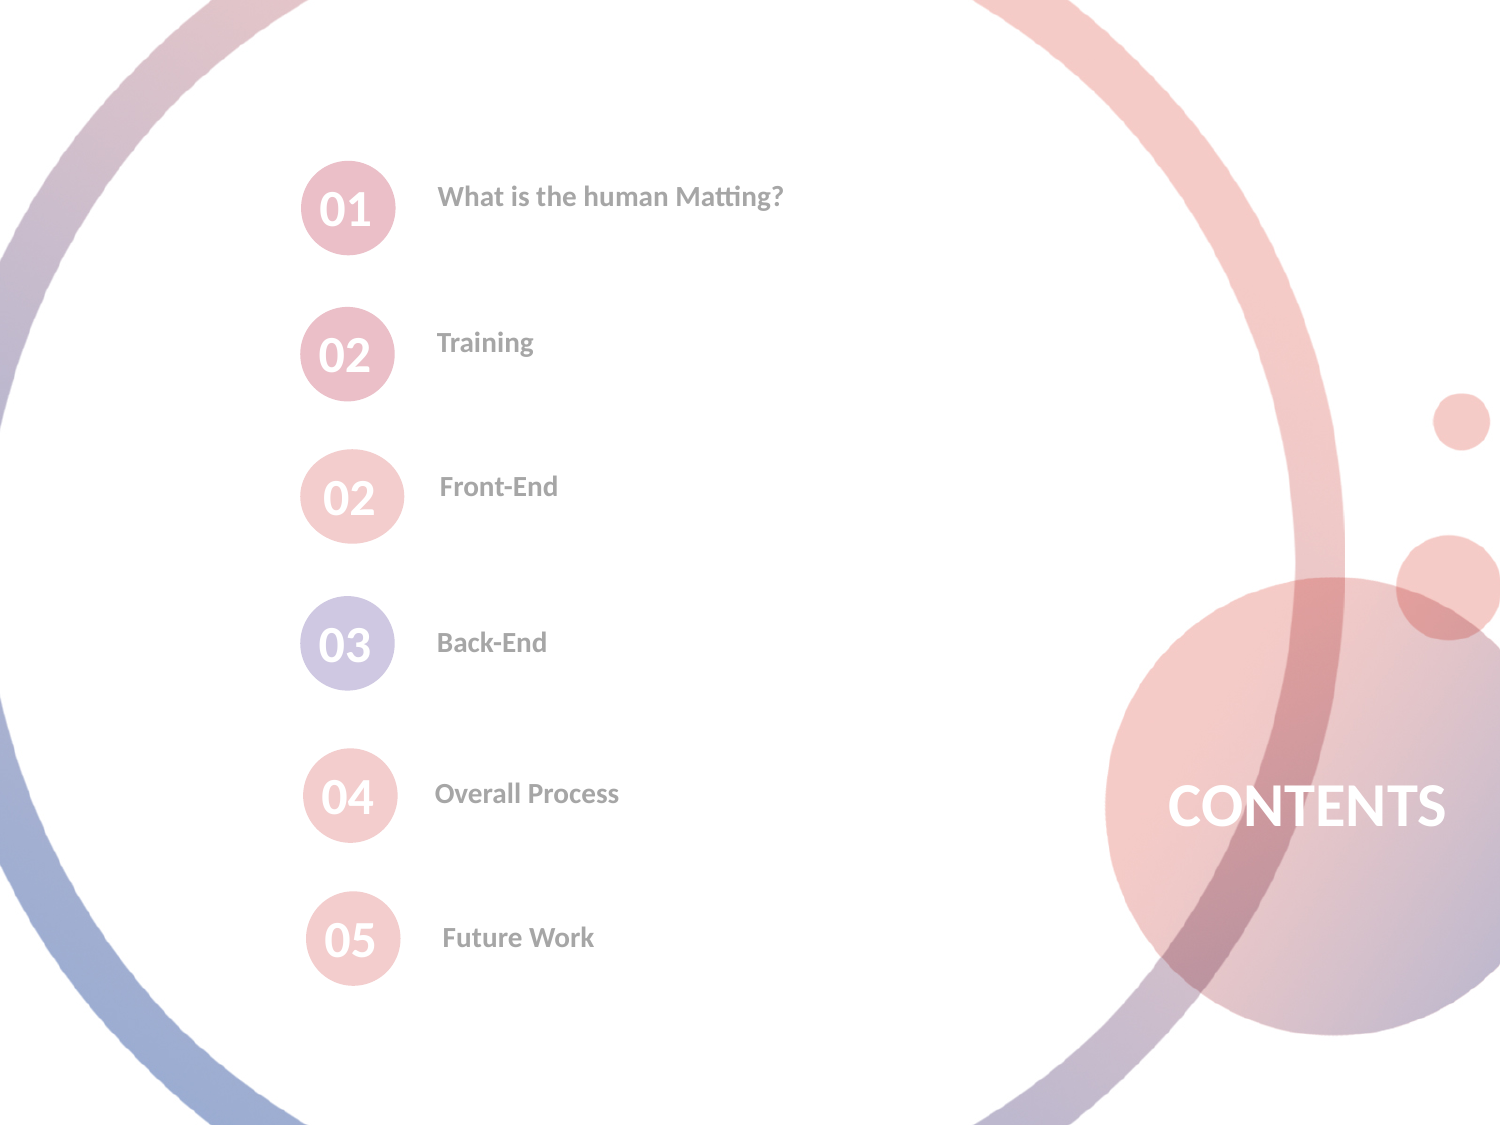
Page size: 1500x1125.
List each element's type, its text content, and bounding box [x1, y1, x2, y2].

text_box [300, 160, 935, 256]
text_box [299, 306, 934, 402]
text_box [299, 595, 934, 691]
text_box CONTENTS [1116, 756, 1500, 847]
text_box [299, 448, 956, 544]
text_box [302, 748, 937, 844]
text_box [305, 891, 940, 987]
picture [0, 0, 1500, 1125]
